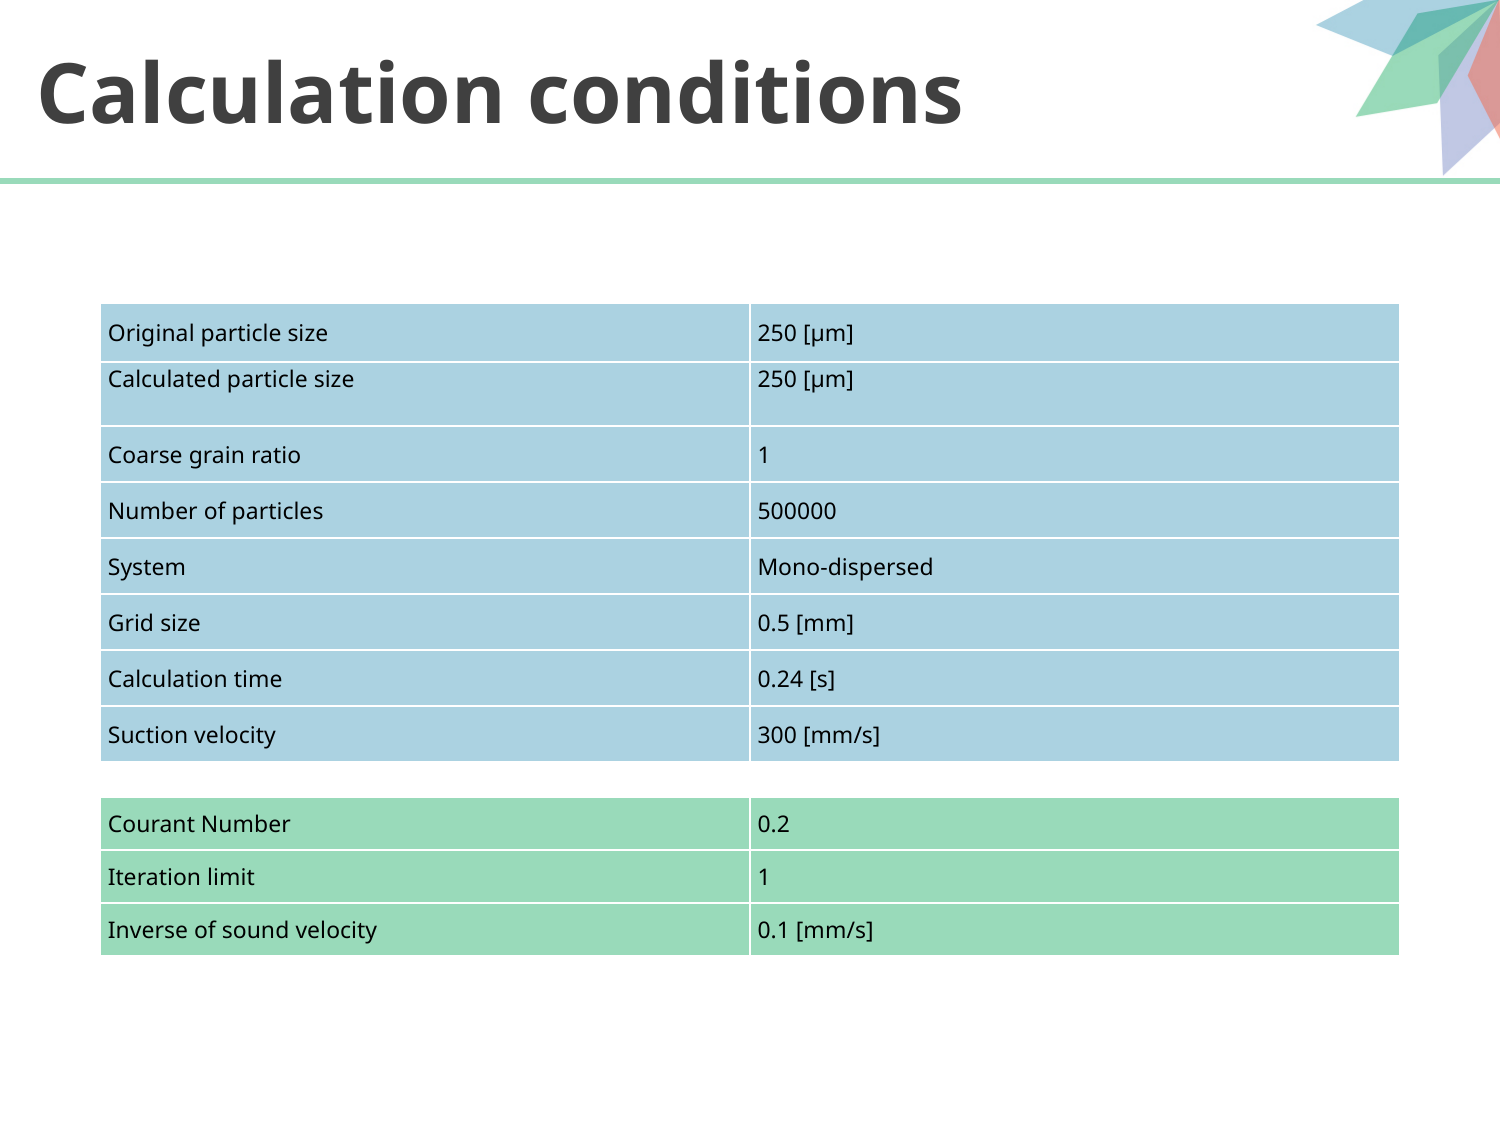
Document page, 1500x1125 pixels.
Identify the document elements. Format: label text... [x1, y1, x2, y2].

table_cell Suction velocity [101, 707, 749, 761]
table_header 0.2 [751, 798, 1399, 849]
table_cell Inverse of sound velocity [101, 904, 749, 955]
table_header Original particle size [101, 304, 749, 361]
table_cell 500000 [751, 483, 1399, 537]
table_cell Mono-dispersed [751, 539, 1399, 593]
table_cell Iteration limit [101, 851, 749, 902]
table_header 250 [μm] [751, 304, 1399, 361]
table_cell Grid size [101, 595, 749, 649]
table_cell 0.5 [mm] [751, 595, 1399, 649]
table_cell 1 [751, 851, 1399, 902]
table_cell Calculated particle size [101, 363, 749, 425]
table_cell Coarse grain ratio [101, 427, 749, 481]
table_header Courant Number [101, 798, 749, 849]
table_cell 300 [mm/s] [751, 707, 1399, 761]
table_cell 250 [μm] [751, 363, 1399, 425]
table_cell 0.24 [s] [751, 651, 1399, 705]
table_cell System [101, 539, 749, 593]
text_box [0, 176, 1500, 186]
table_cell Number of particles [101, 483, 749, 537]
table_cell Calculation time [101, 651, 749, 705]
table_cell 0.1 [mm/s] [751, 904, 1399, 955]
picture [0, 186, 1500, 1125]
title Calculation conditions [0, 2, 1500, 176]
table_cell 1 [751, 427, 1399, 481]
